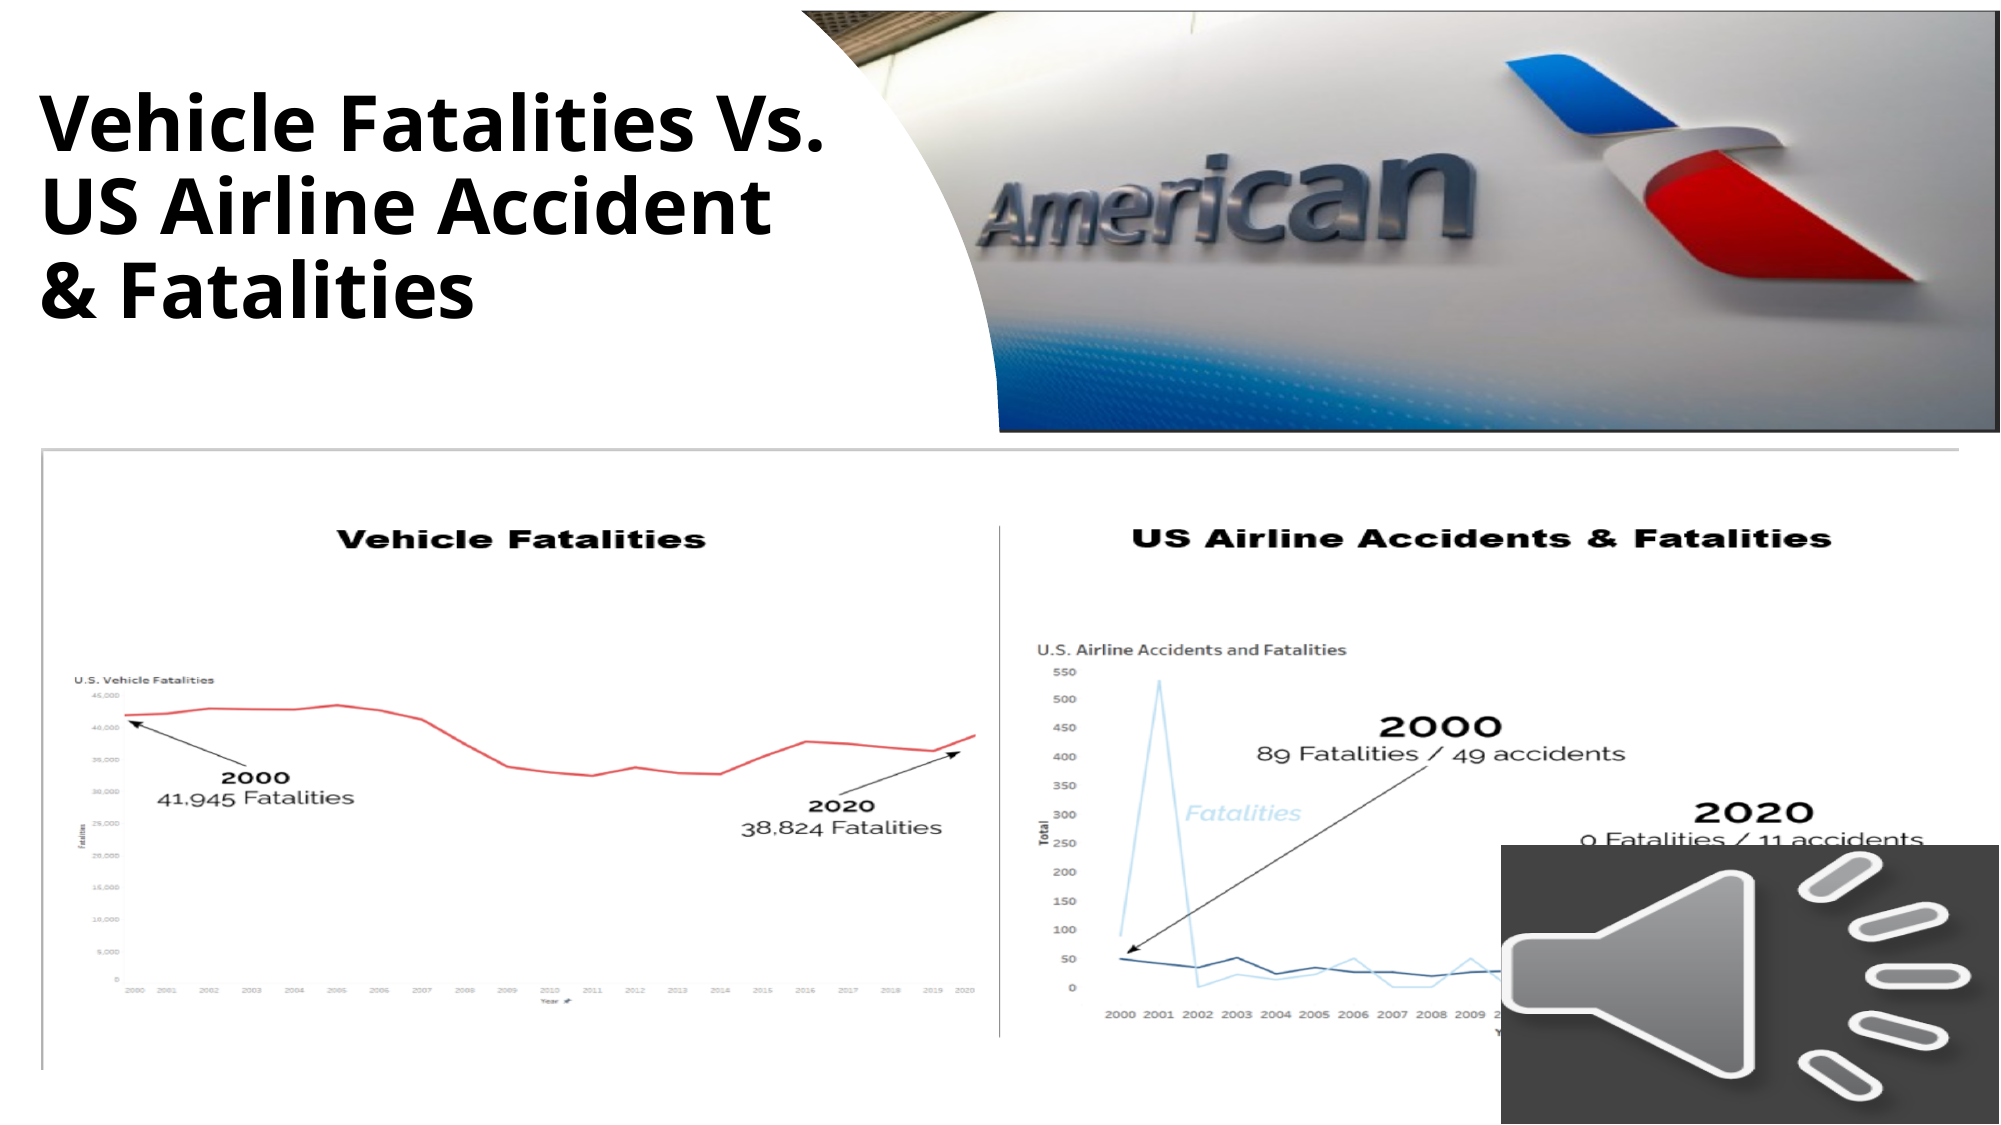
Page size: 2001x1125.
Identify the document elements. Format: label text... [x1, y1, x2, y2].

picture [41, 448, 2000, 1125]
title Vehicle Fatalities Vs. US Airline Accident & Fatalities [24, 63, 800, 343]
picture [800, 10, 2000, 433]
